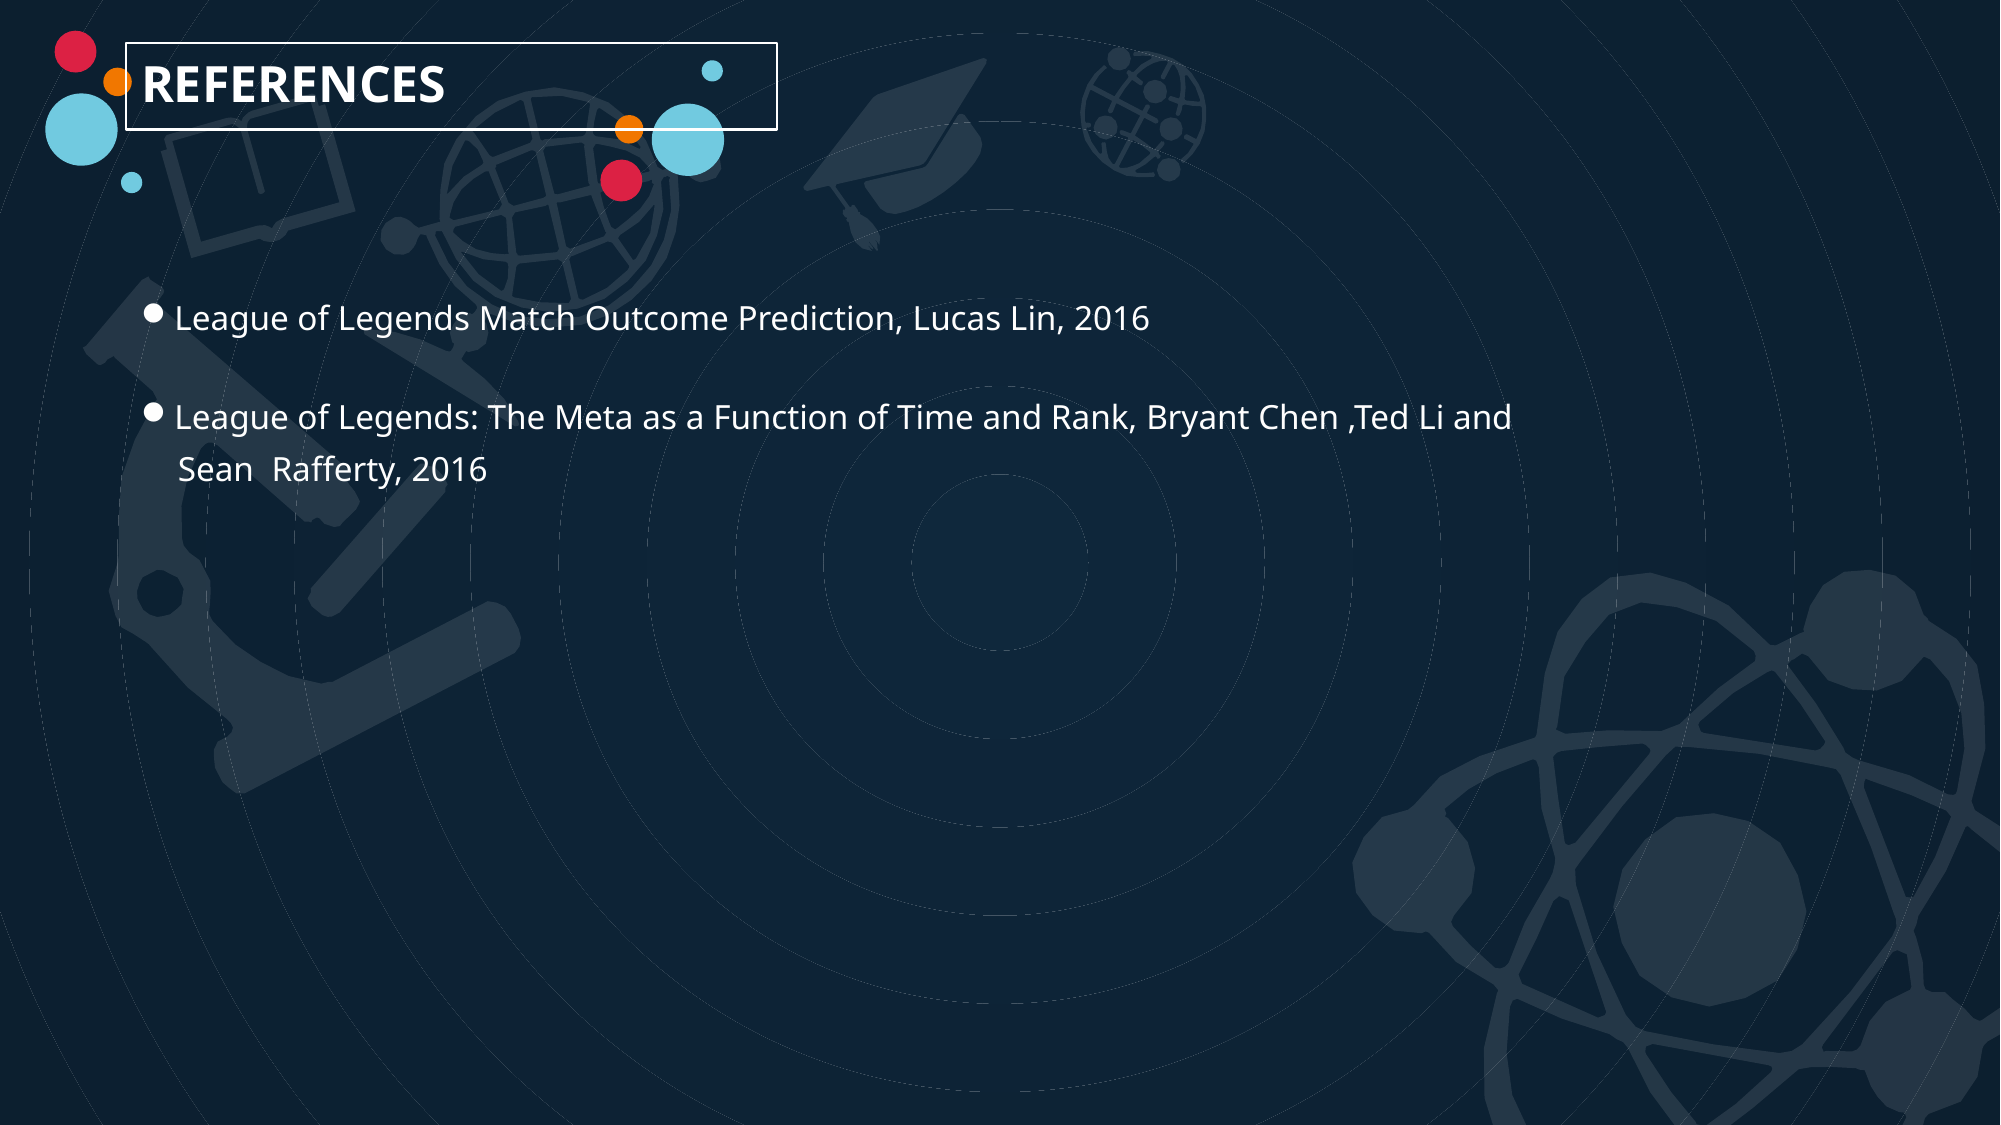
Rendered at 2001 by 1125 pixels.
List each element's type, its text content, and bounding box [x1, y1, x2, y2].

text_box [126, 278, 1532, 550]
list REFERENCES [125, 42, 778, 131]
